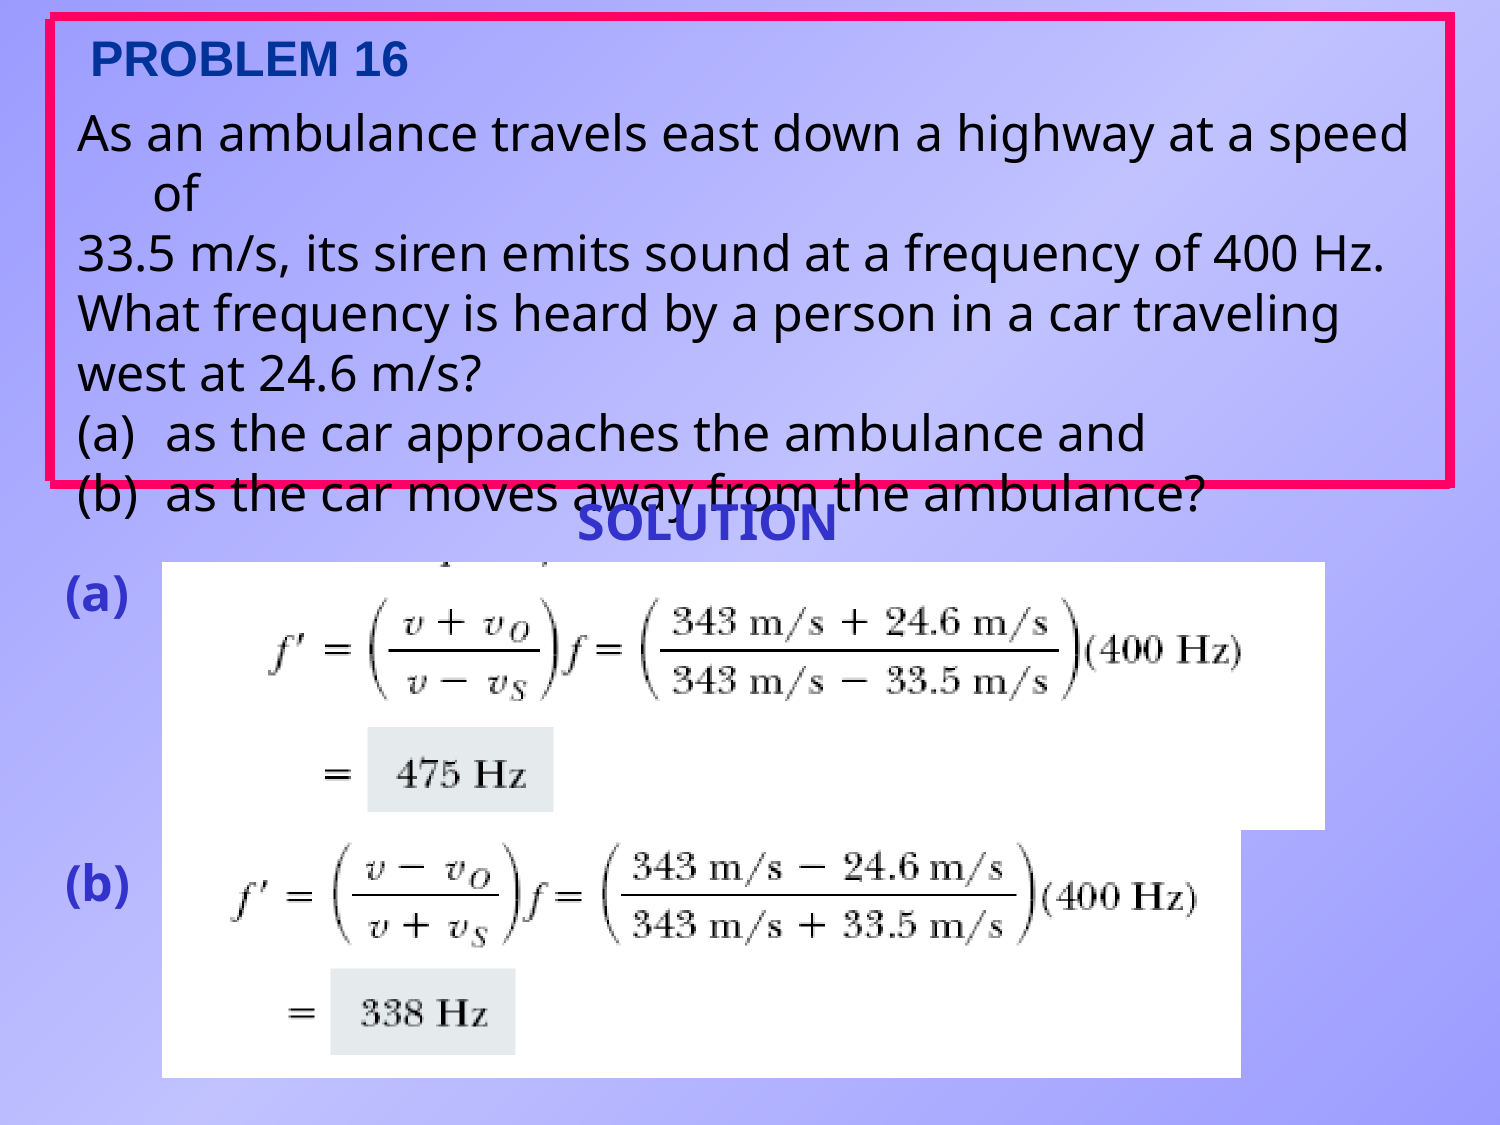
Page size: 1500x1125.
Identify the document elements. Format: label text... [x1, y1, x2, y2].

text_box (b) [49, 843, 157, 919]
text_box SOLUTION [562, 493, 861, 558]
text_box PROBLEM 16 [74, 24, 425, 93]
text_box As an ambulance travels east down a highway at a speed of 33.5 m/s, its siren emits sound at a frequency of 400 Hz. What frequency is heard by a person in a car traveling west at 24.6 m/s? as the car approaches the ambulance and as the car moves away from the ambulance? [861, 493, 1450, 529]
picture [162, 562, 1326, 1078]
text_box As an ambulance travels east down a highway at a speed of 33.5 m/s, its siren emits sound at a frequency of 400 Hz. What frequency is heard by a person in a car traveling west at 24.6 m/s? as the car approaches the ambulance and as the car moves away from the ambulance? [62, 493, 562, 529]
text_box (a) [49, 554, 188, 630]
text_box As an ambulance travels east down a highway at a speed of 33.5 m/s, its siren emits sound at a frequency of 400 Hz. What frequency is heard by a person in a car traveling west at 24.6 m/s? as the car approaches the ambulance and as the car moves away from the ambulance? [62, 93, 1445, 483]
